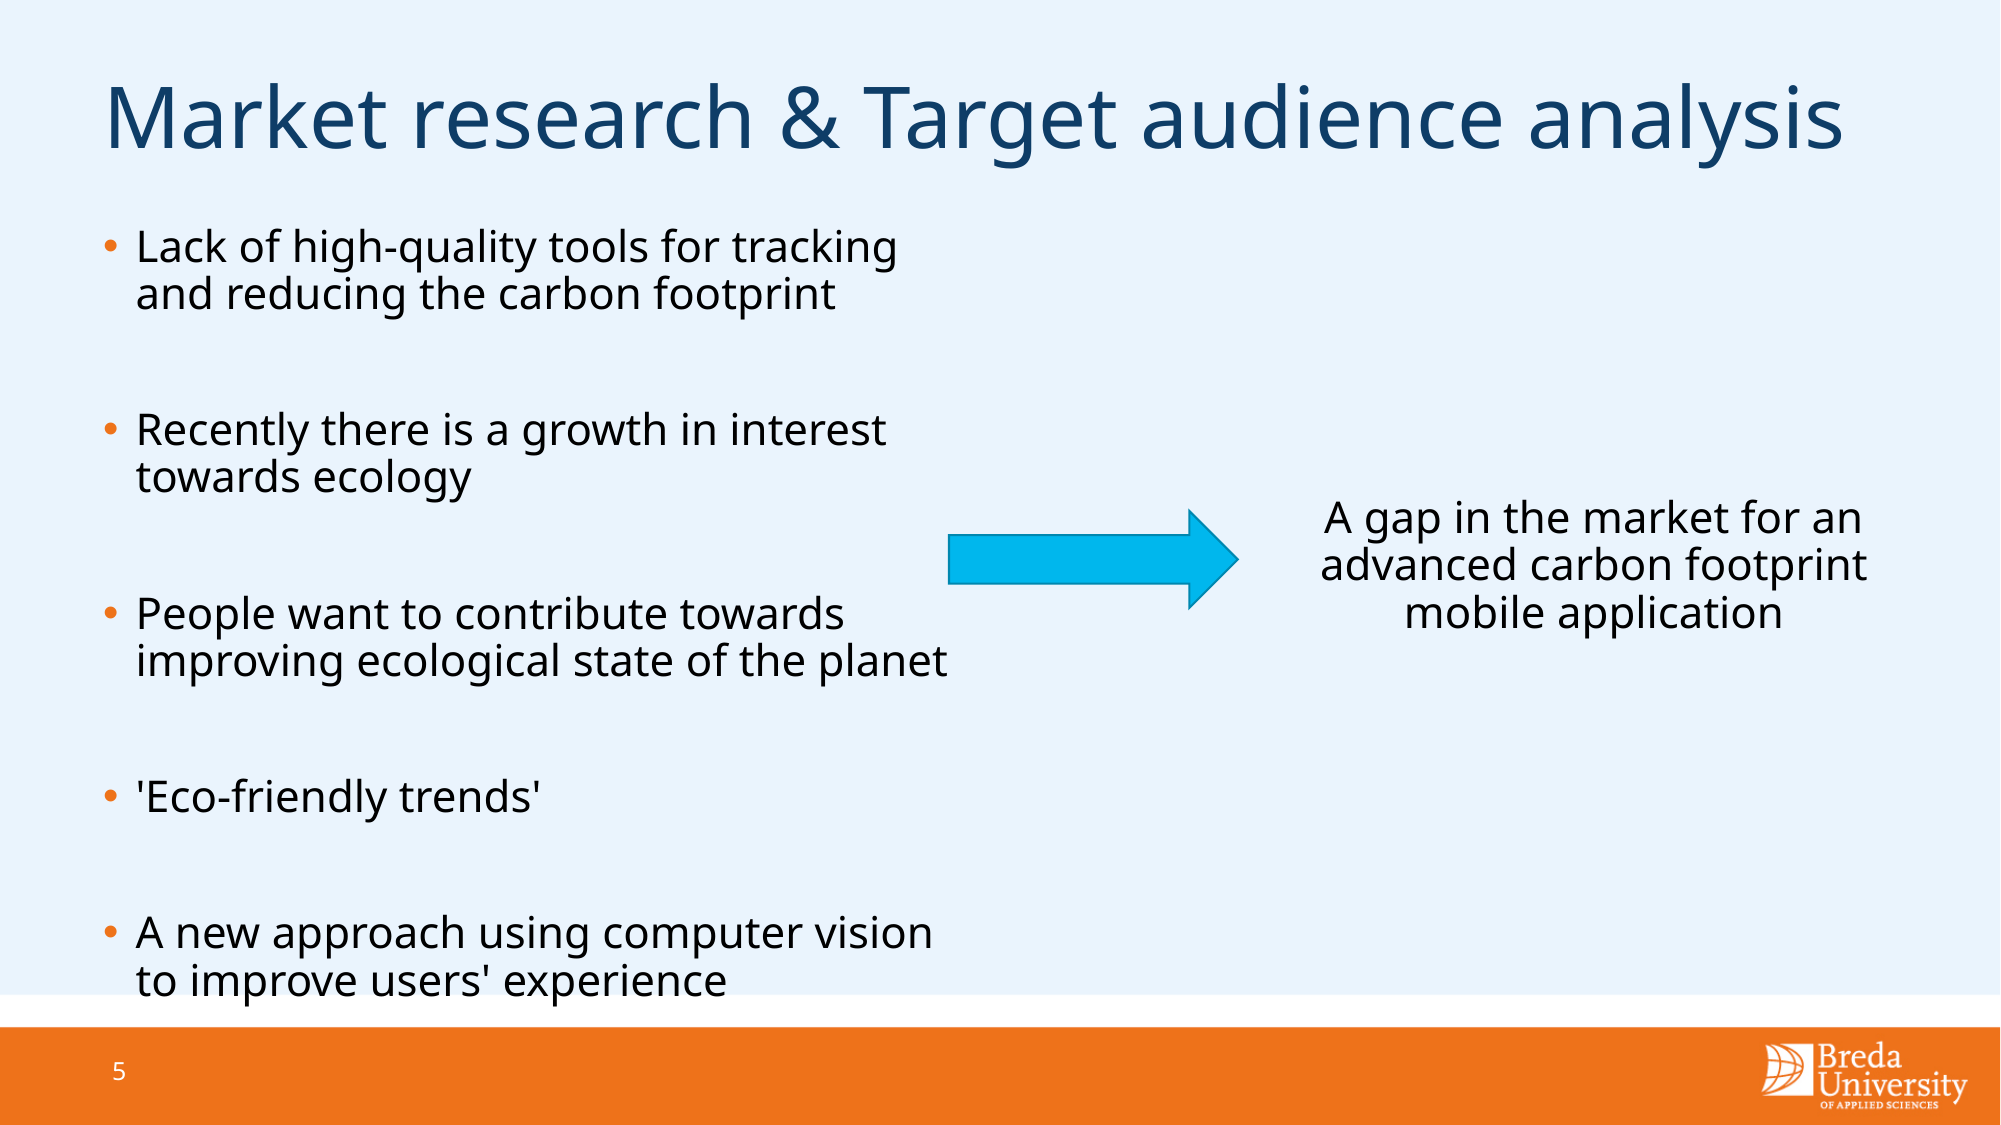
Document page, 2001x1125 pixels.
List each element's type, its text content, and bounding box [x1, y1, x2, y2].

text_box A gap in the market for an advanced carbon footprint mobile application [1271, 488, 1916, 631]
title Market research & Target audience analysis [88, 67, 1917, 210]
list Lack of high-quality tools for tracking and reducing the carbon footprint Recently there is a growth in interest towards ecology People want to contribute towards improving ecological state of the planet 'Eco-friendly trends' A new approach using computer vision to improve users' experience [88, 216, 973, 977]
slide_number 5 [97, 1042, 198, 1103]
text_box [947, 508, 1240, 611]
picture [0, 0, 2001, 1125]
